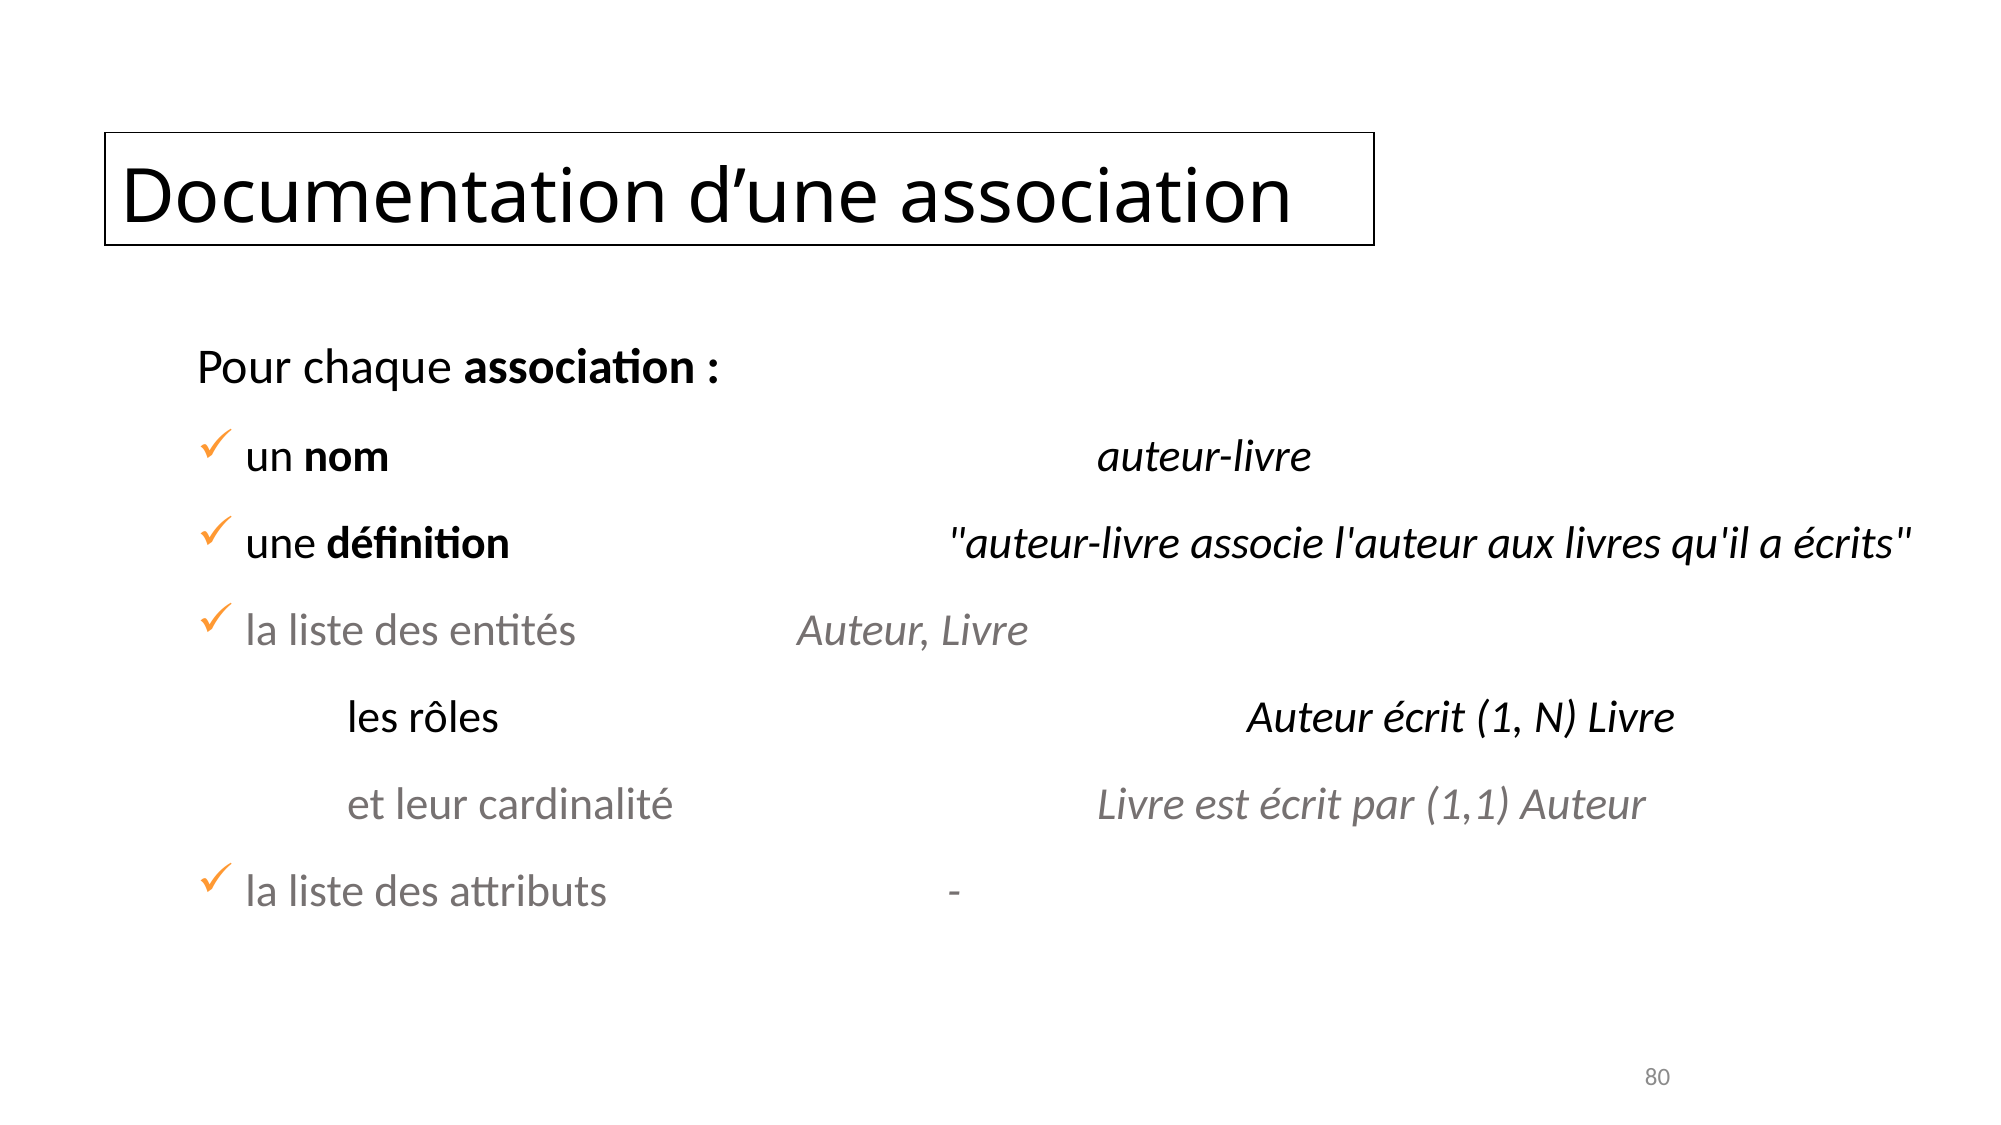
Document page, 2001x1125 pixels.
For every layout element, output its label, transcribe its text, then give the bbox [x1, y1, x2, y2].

slide_number 80 [1597, 1025, 1686, 1125]
text_box Documentation d’une association [105, 132, 1374, 245]
list Pour chaque association : un nom auteur-livre une définition "auteur-livre associe l'auteur aux livres qu'il a écrits" la liste des entités Auteur, Livre les rôles Auteur écrit (1, N) Livre et leur cardinalité Livre est écrit par (1,1) Auteur la liste des attributs - [182, 332, 1933, 1038]
